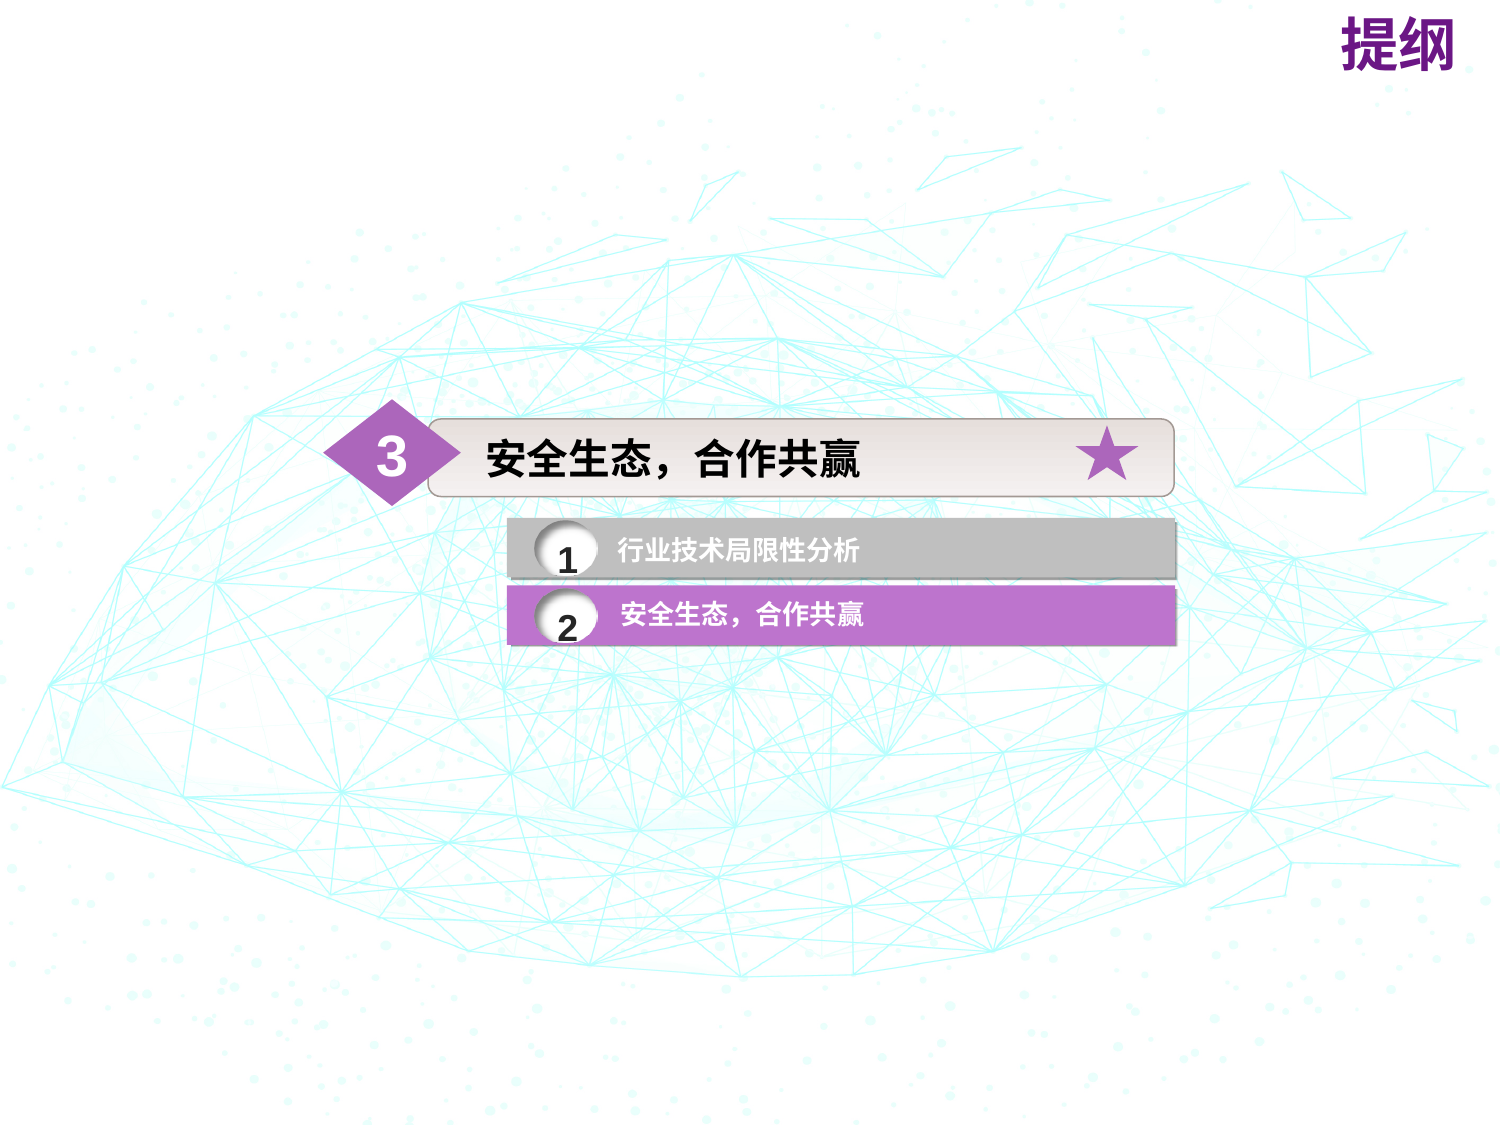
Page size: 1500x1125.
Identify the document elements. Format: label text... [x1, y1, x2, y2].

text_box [323, 399, 1174, 506]
text_box 提纲 [895, 0, 1472, 97]
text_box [506, 506, 1176, 573]
picture [0, 0, 1500, 1125]
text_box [506, 573, 1176, 658]
